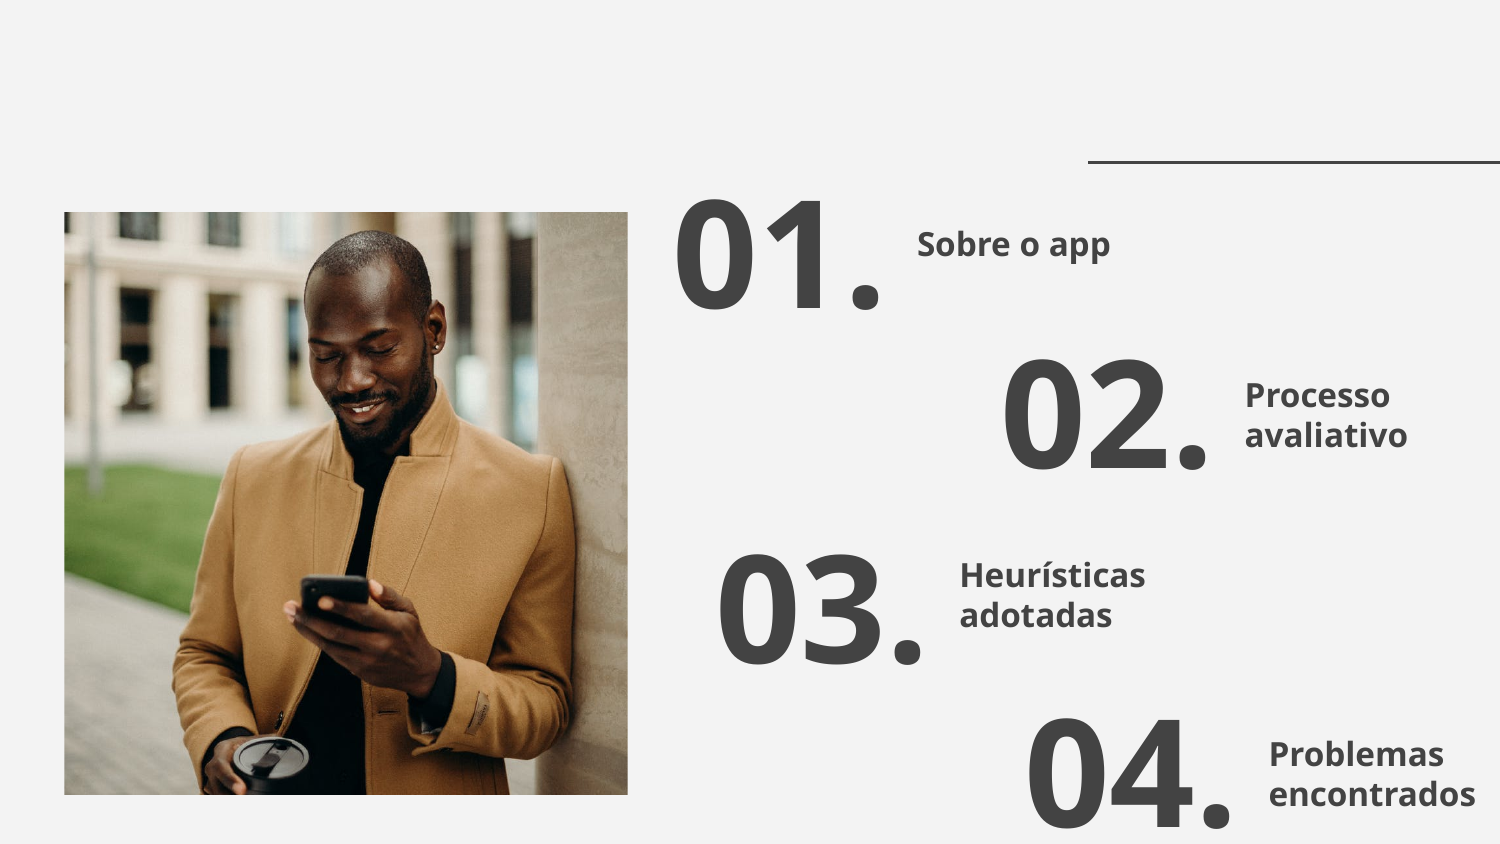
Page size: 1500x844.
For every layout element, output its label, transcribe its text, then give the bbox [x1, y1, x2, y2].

subtitle Problemas encontrados [1253, 708, 1500, 828]
title 02. [965, 303, 1230, 421]
subtitle Sobre o app [902, 214, 1149, 279]
picture [63, 211, 628, 796]
subtitle Processo avaliativo [1229, 349, 1476, 470]
title 01. [638, 143, 903, 264]
title 03. [697, 498, 945, 618]
title 04. [989, 662, 1254, 779]
subtitle Heurísticas adotadas [944, 585, 1191, 649]
